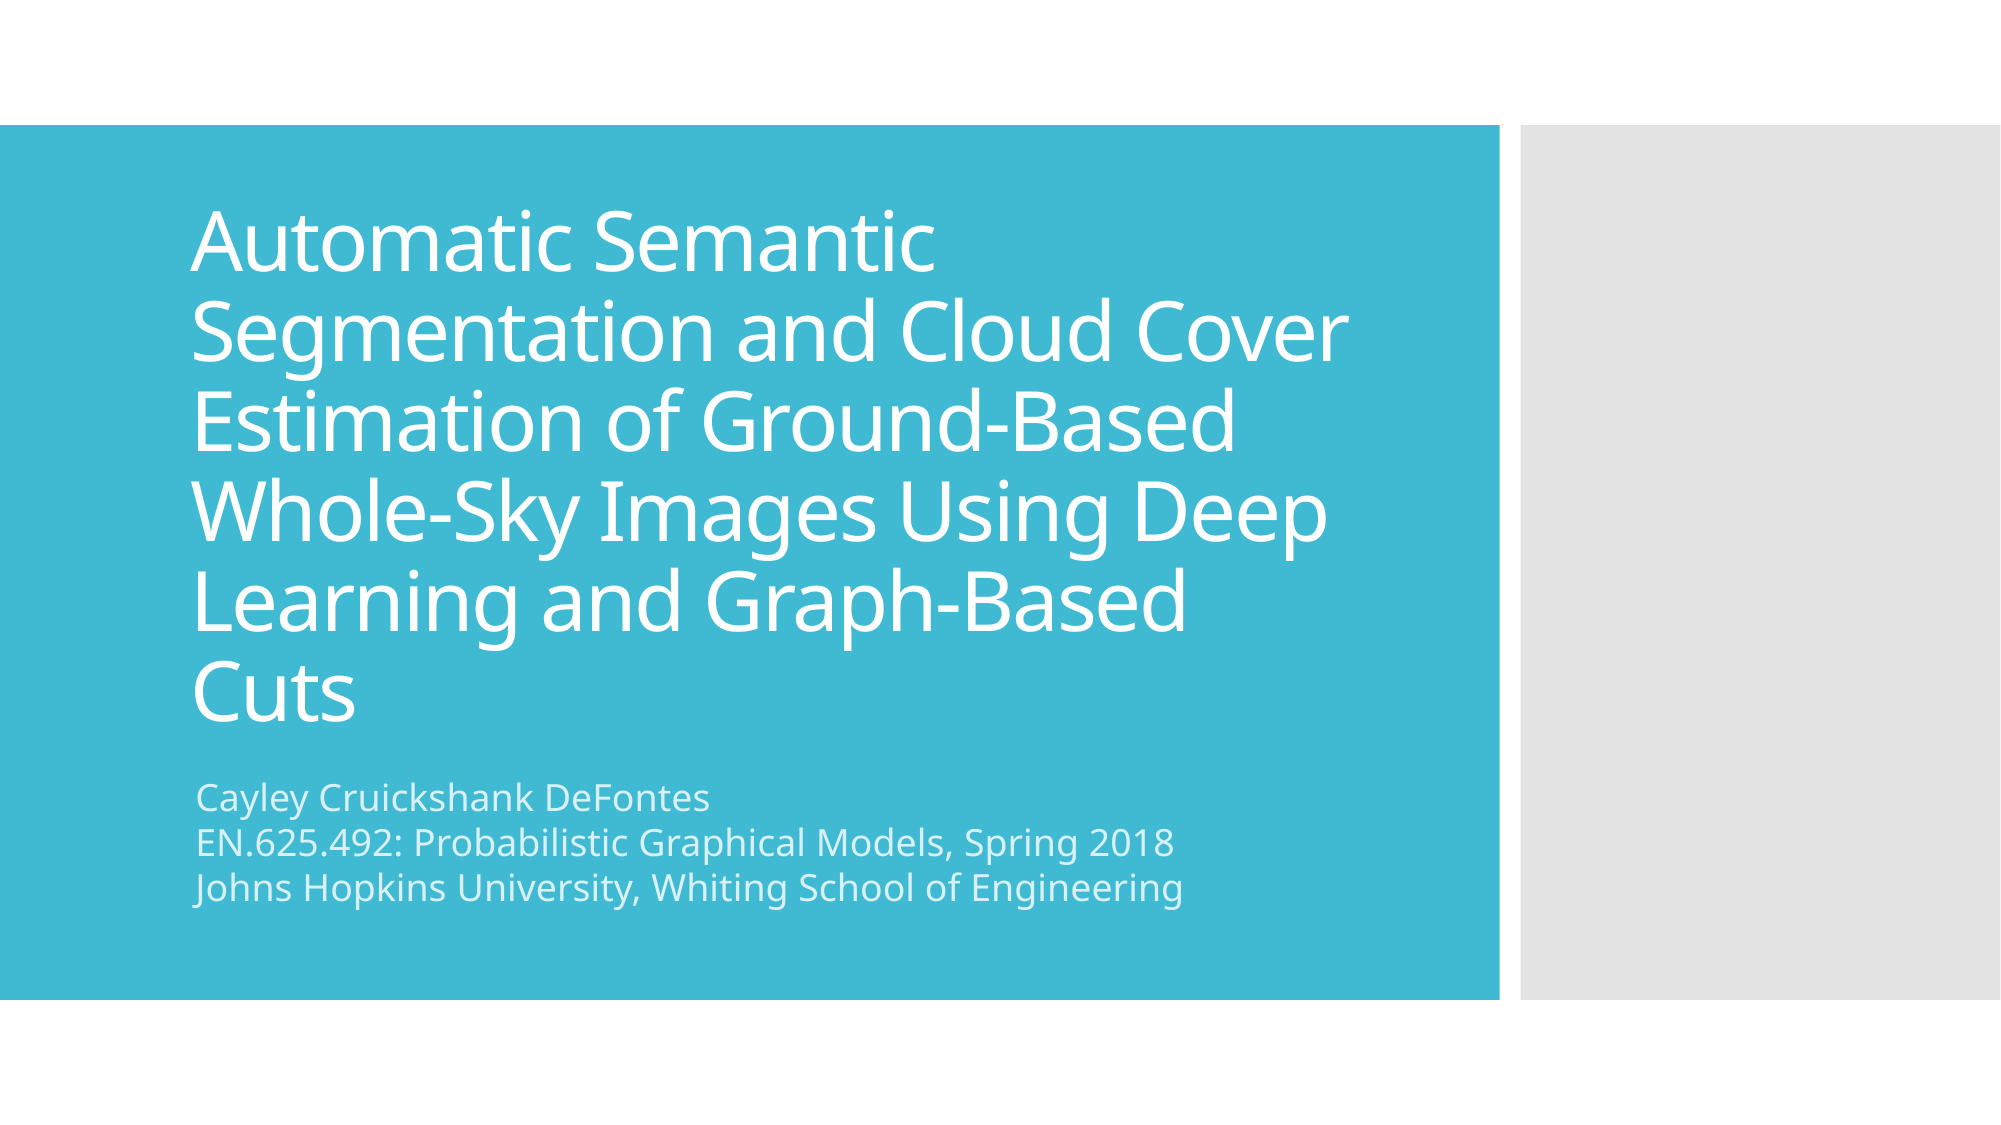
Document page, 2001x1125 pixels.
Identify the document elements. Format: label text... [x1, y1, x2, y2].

title Automatic Semantic Segmentation and Cloud Cover Estimation of Ground-Based Whole-Sky Images Using Deep Learning and Graph-Based Cuts [175, 213, 1376, 747]
subtitle Cayley Cruickshank DeFontes EN.625.492: Probabilistic Graphical Models, Spring 2018 Johns Hopkins University, Whiting School of Engineering [180, 766, 1381, 917]
